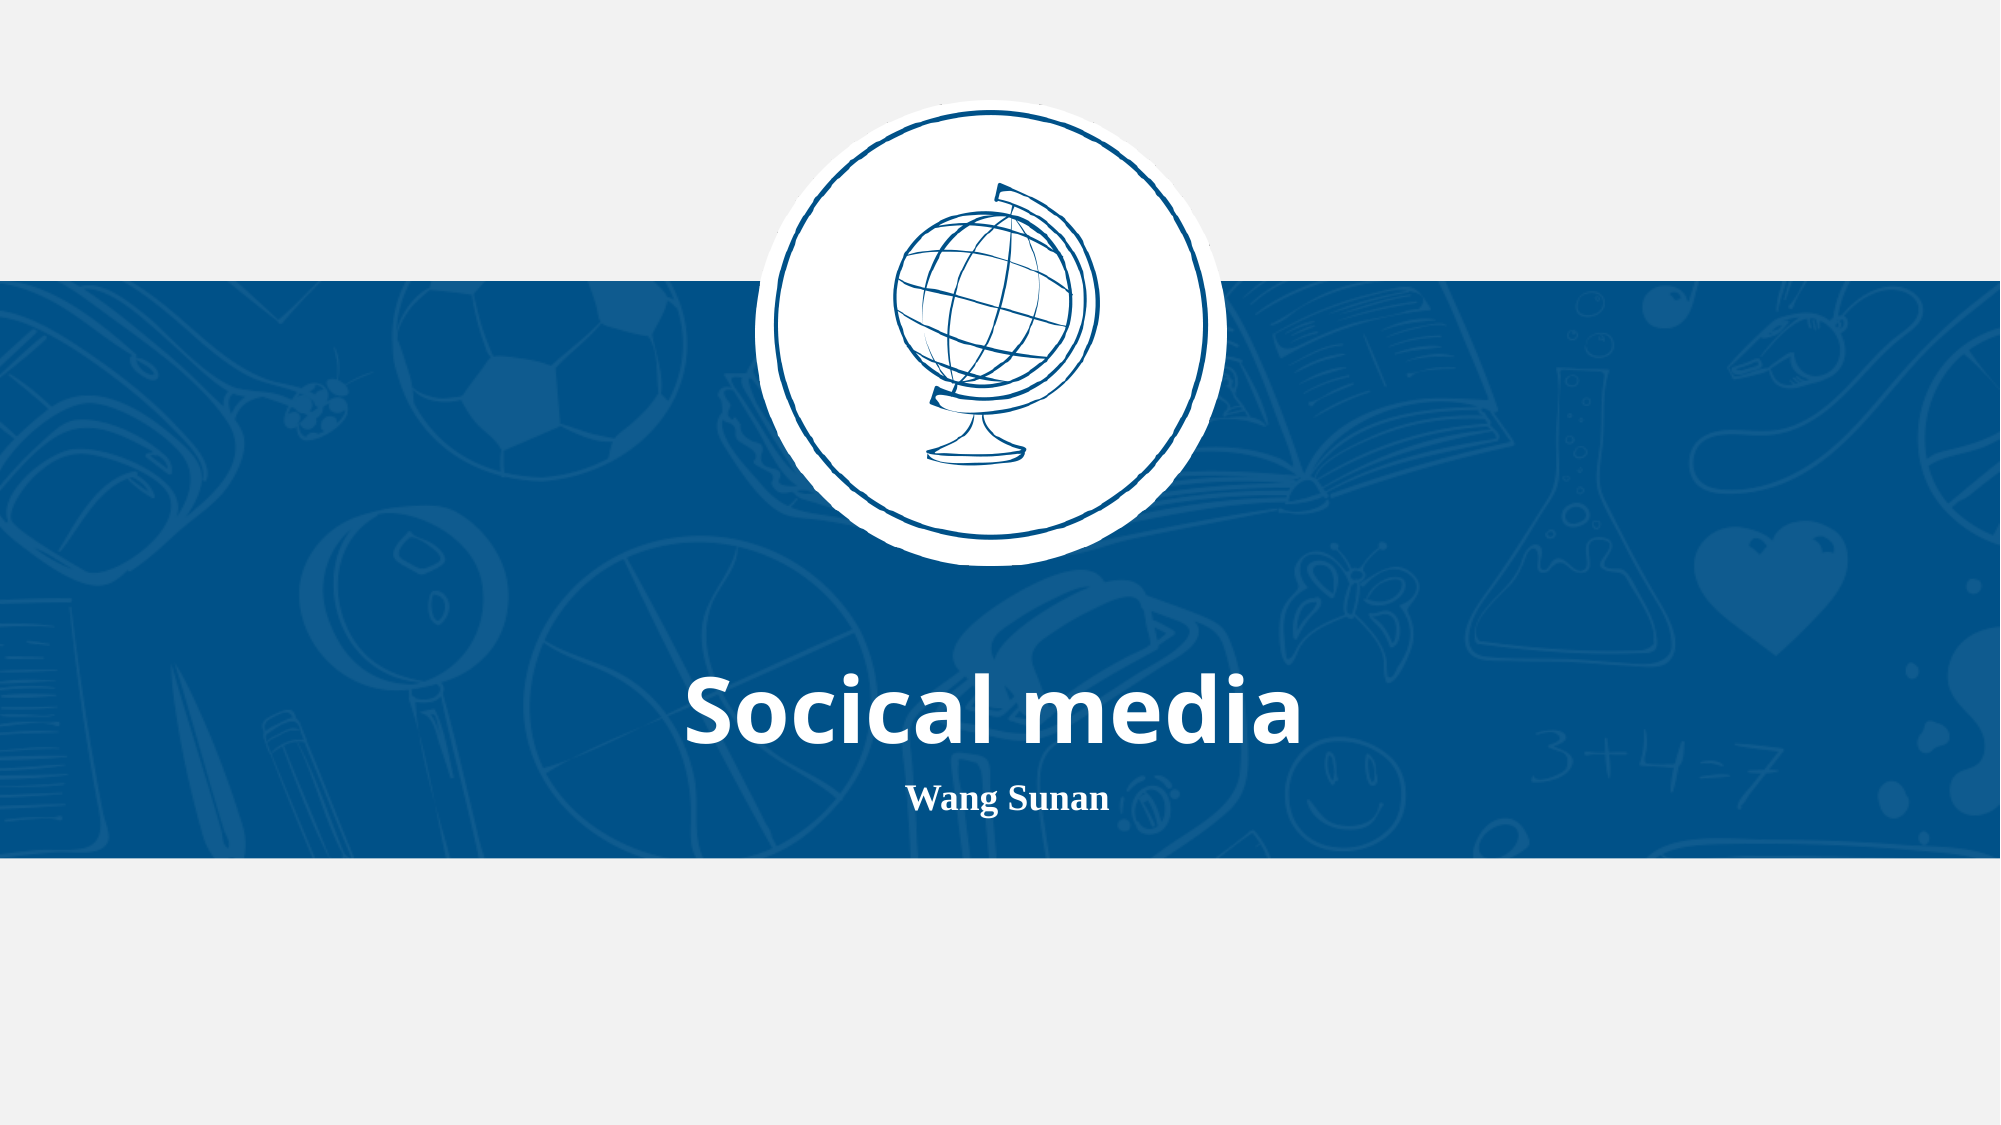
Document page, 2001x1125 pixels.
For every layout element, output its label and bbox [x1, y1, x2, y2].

text_box [0, 281, 2000, 859]
picture [741, 86, 1246, 584]
